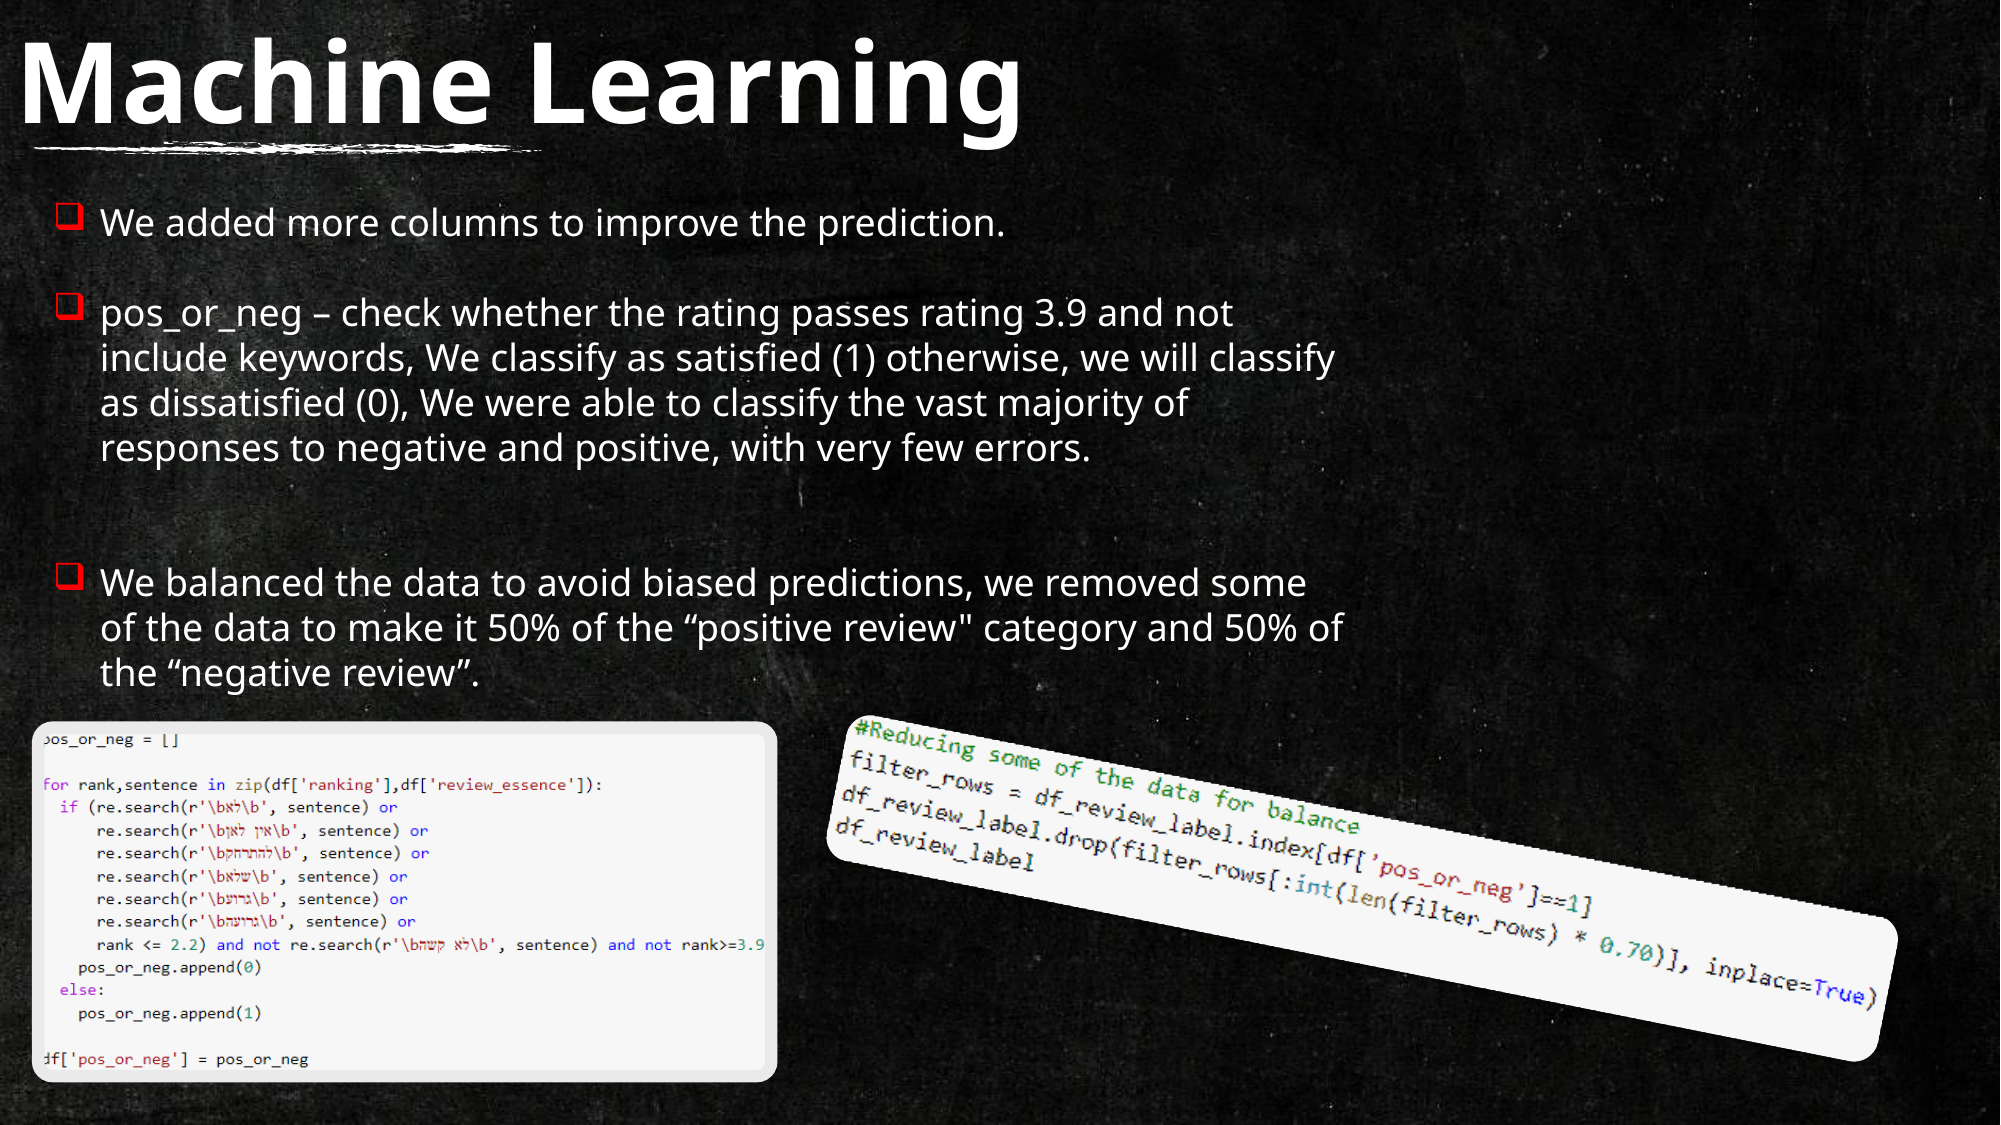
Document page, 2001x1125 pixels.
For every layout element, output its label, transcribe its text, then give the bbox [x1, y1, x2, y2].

title Machine Learning [0, 27, 1399, 148]
picture [0, 0, 2000, 1125]
text_box We added more columns to improve the prediction. pos_or_neg – check whether the rating passes rating 3.9 and not include keywords, We classify as satisfied (1) otherwise, we will classify as dissatisfied (0), We were able to classify the vast majority of responses to negative and positive, with very few errors. We balanced the data to avoid biased predictions, we removed some of the data to make it 50% of the “positive review" category and 50% of the “negative review”. [38, 191, 1363, 882]
